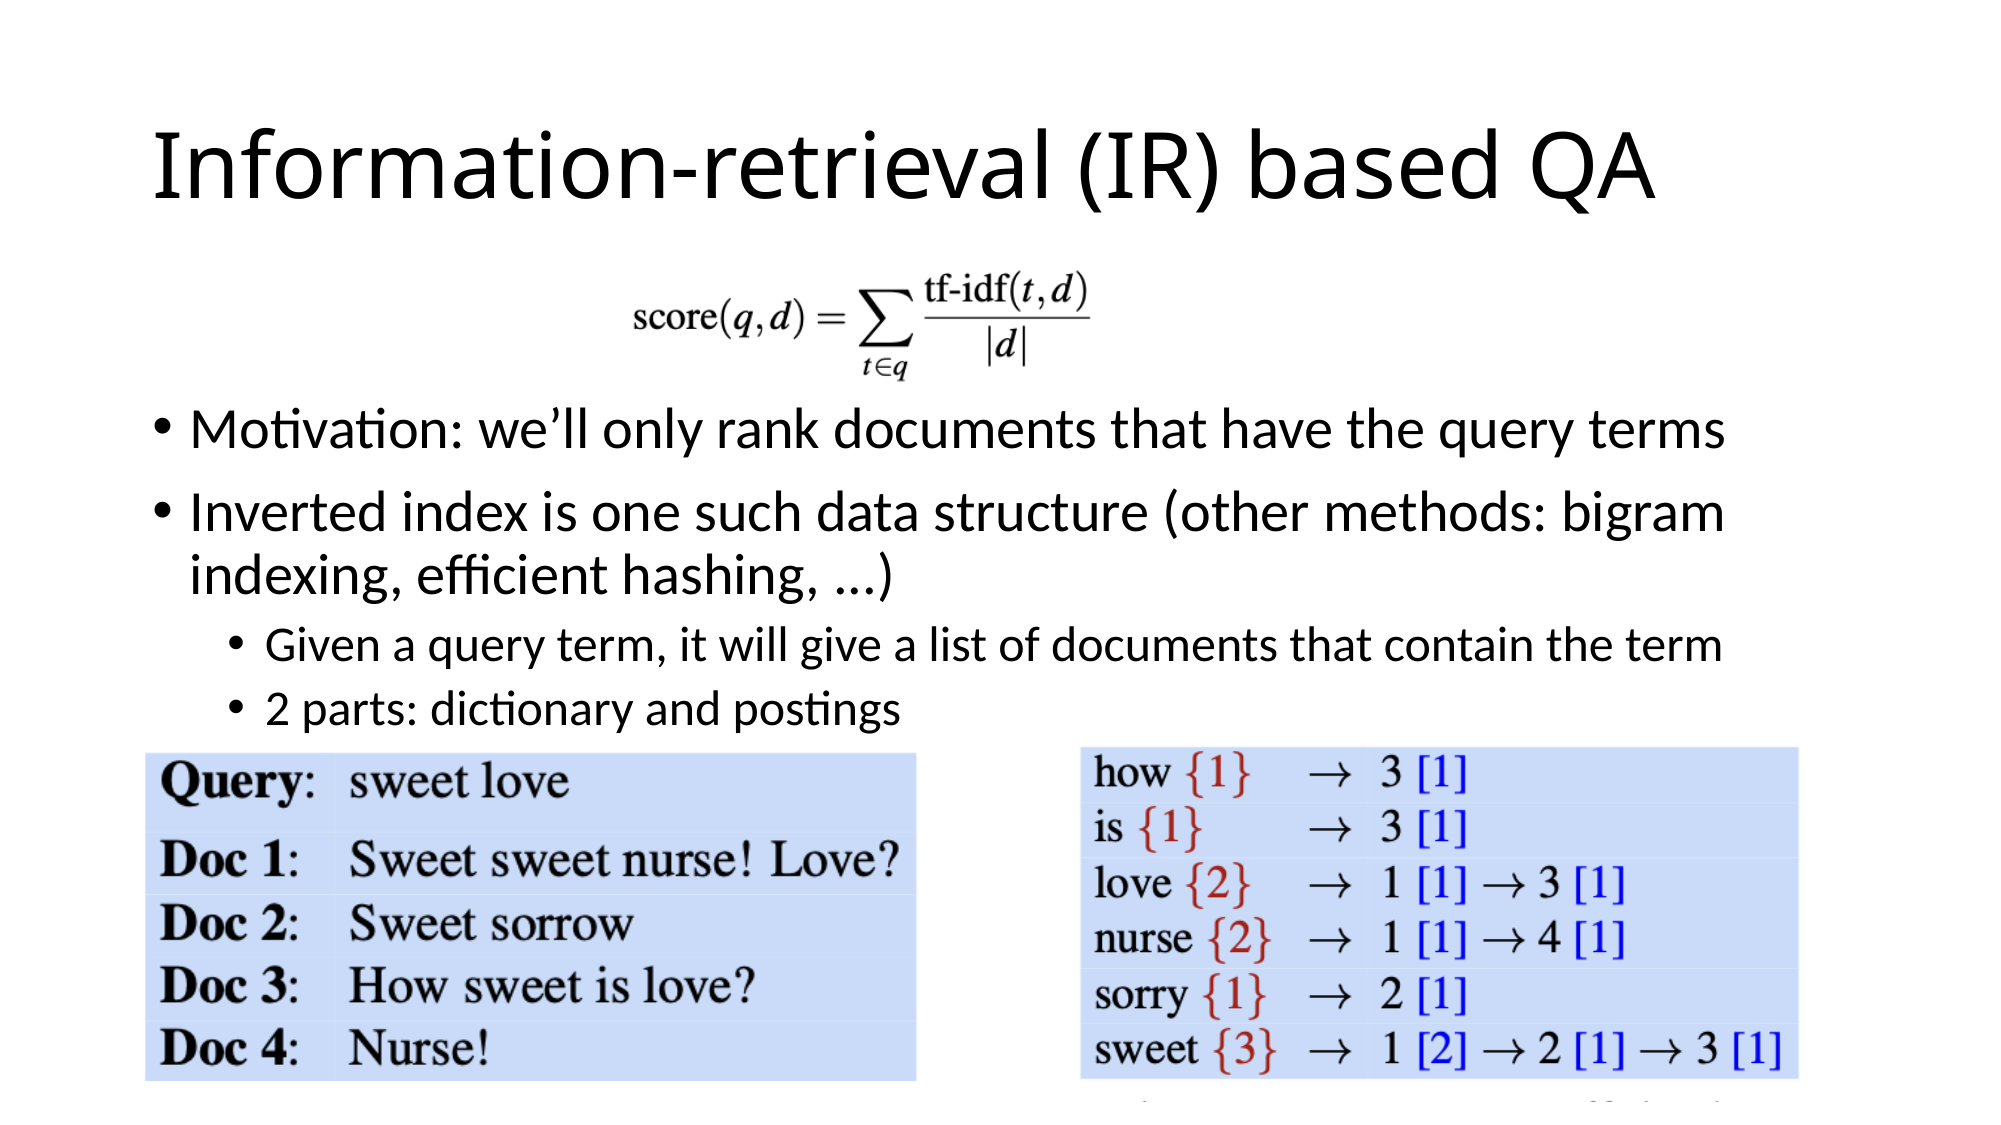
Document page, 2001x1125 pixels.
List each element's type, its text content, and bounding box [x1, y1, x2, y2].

title Information-retrieval (IR) based QA [137, 59, 1863, 278]
picture [1067, 745, 1814, 1102]
picture [137, 743, 932, 1081]
picture [599, 251, 1129, 414]
list Motivation: we’ll only rank documents that have the query terms Inverted index is one such data structure (other methods: bigram indexing, efficient hashing, ...) Given a query term, it will give a list of documents that contain the term 2 parts: dictionary and postings [137, 299, 1863, 1014]
